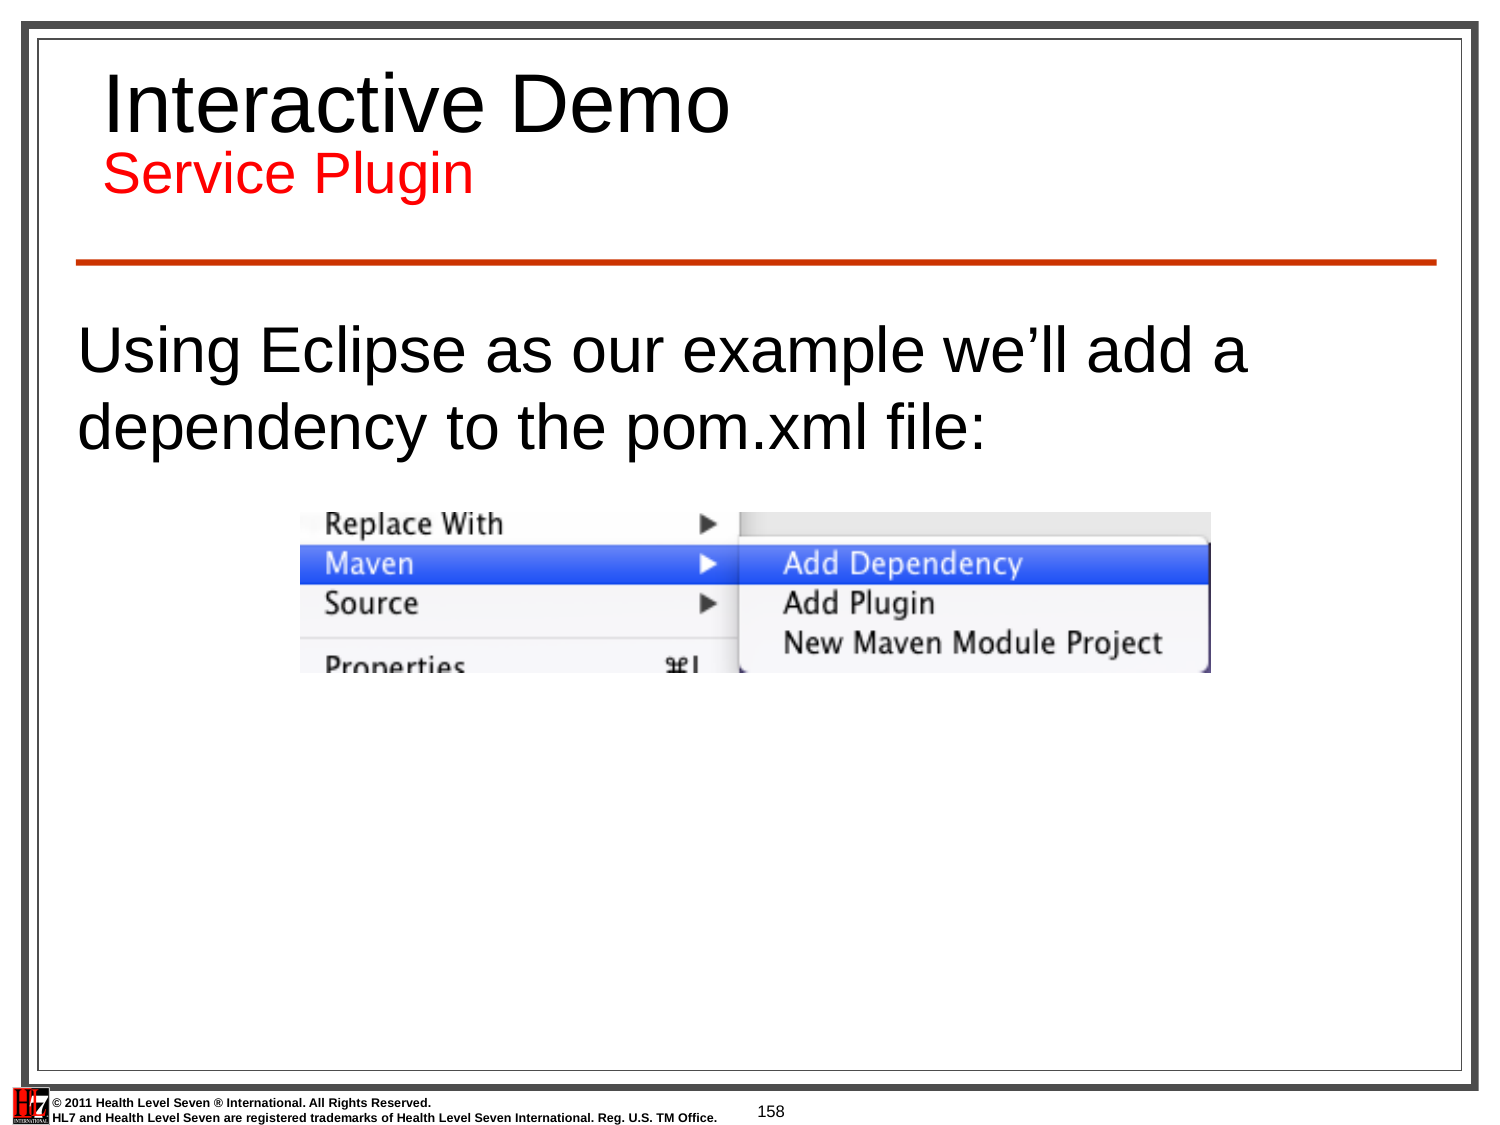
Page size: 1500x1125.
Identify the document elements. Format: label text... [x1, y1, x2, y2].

list Using Eclipse as our example we’ll add a dependency to the pom.xml file: [62, 299, 1438, 1026]
title Interactive Demo Service Plugin [87, 77, 1426, 213]
picture [12, 1087, 50, 1125]
picture [299, 512, 1211, 674]
slide_number 158 [712, 1071, 801, 1125]
